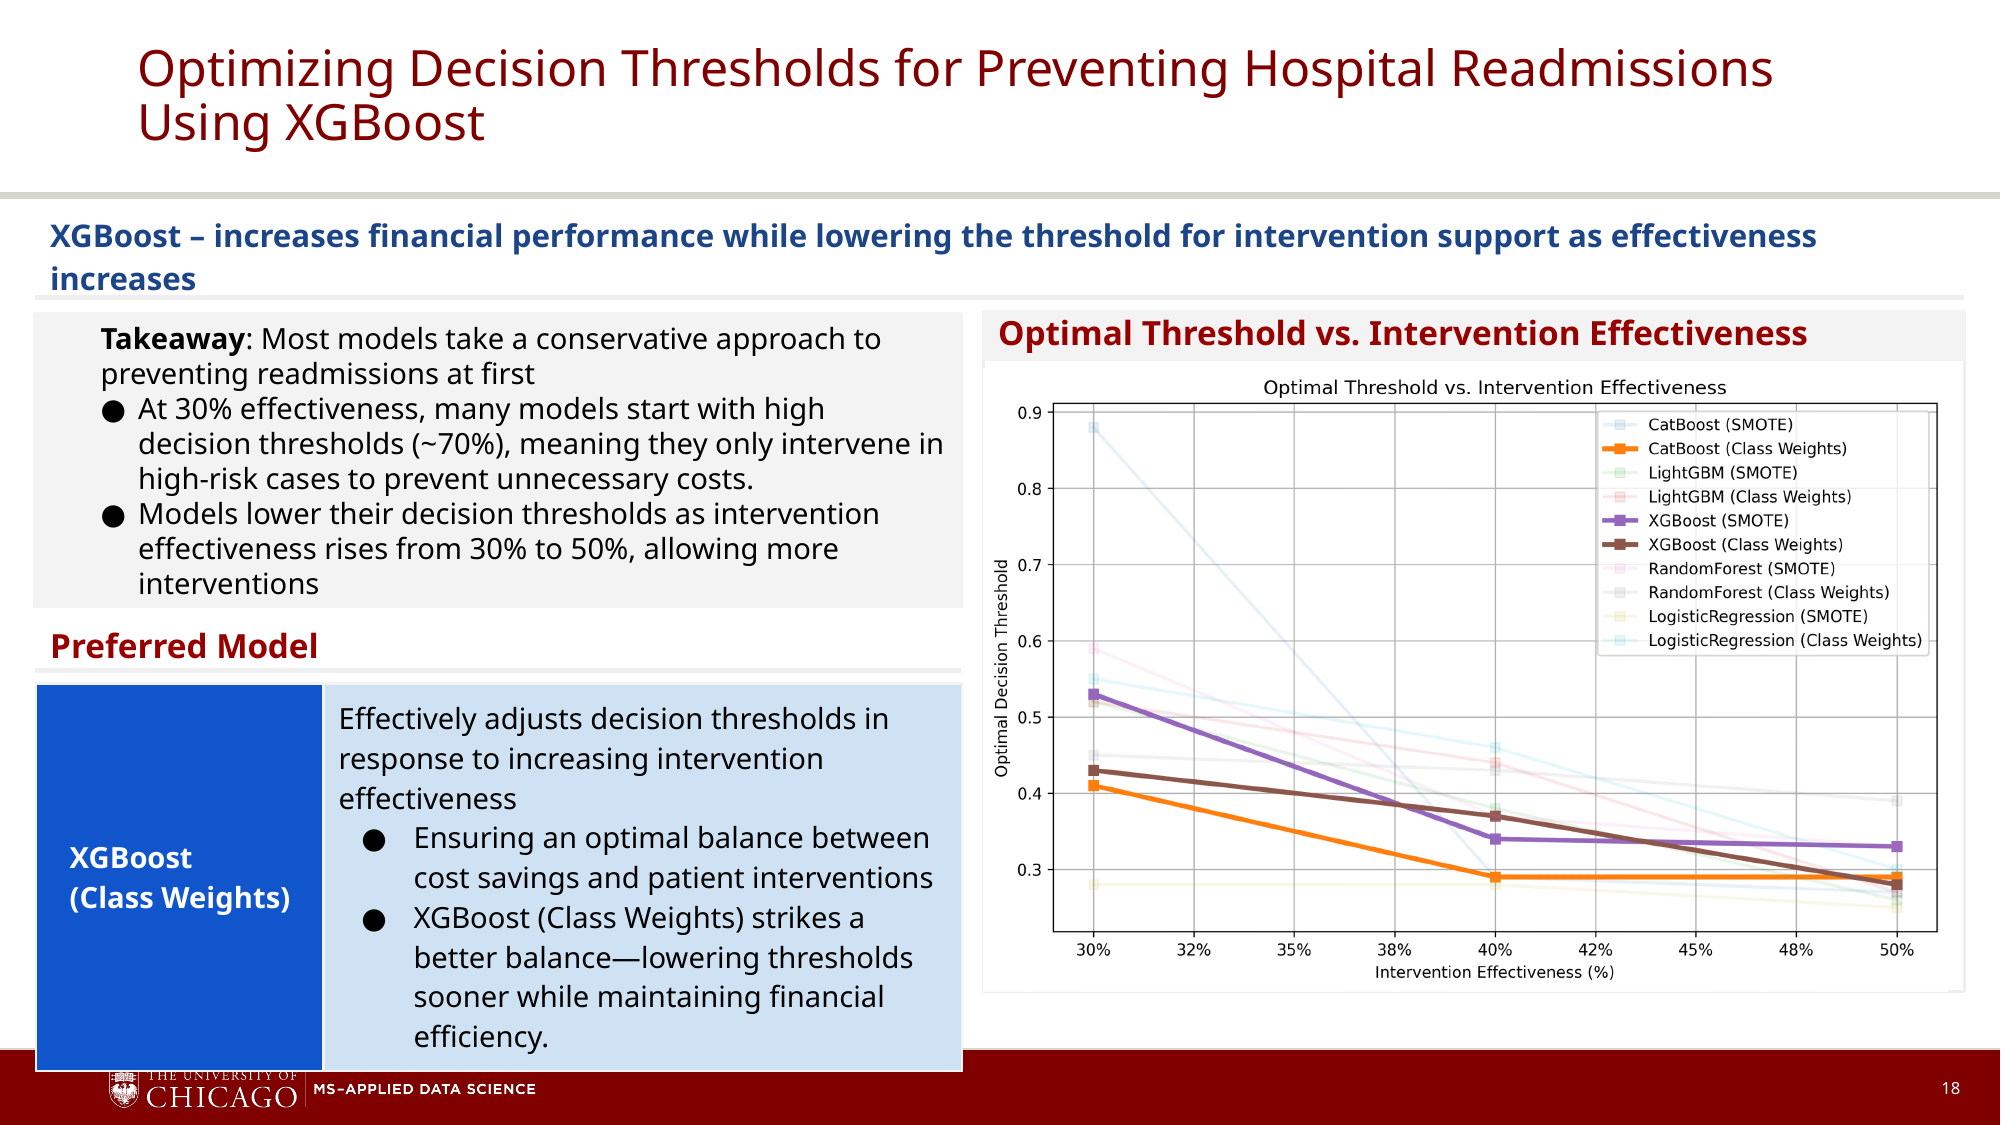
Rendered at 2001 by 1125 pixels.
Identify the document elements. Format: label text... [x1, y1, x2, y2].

text_box Takeaway: Most models take a conservative approach to preventing readmissions at first At 30% effectiveness, many models start with high decision thresholds (~70%), meaning they only intervene in high-risk cases to prevent unnecessary costs. Models lower their decision thresholds as intervention effectiveness rises from 30% to 50%, allowing more interventions [35, 314, 962, 607]
text_box Preferred Model [35, 618, 963, 666]
picture [88, 1072, 555, 1125]
slide_number ‹#› [1412, 1059, 1976, 1120]
table_header XGBoost (Class Weights) [37, 685, 322, 1070]
title Optimizing Decision Thresholds for Preventing Hospital Readmissions Using XGBoost [137, 0, 1863, 196]
text_box XGBoost – increases financial performance while lowering the threshold for intervention support as effectiveness increases [35, 229, 1965, 278]
table_header Effectively adjusts decision thresholds in response to increasing intervention effectiveness Ensuring an optimal balance between cost savings and patient interventions XGBoost (Class Weights) strikes a better balance—lowering thresholds sooner while maintaining financial efficiency. [325, 685, 961, 1070]
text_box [982, 310, 1966, 992]
